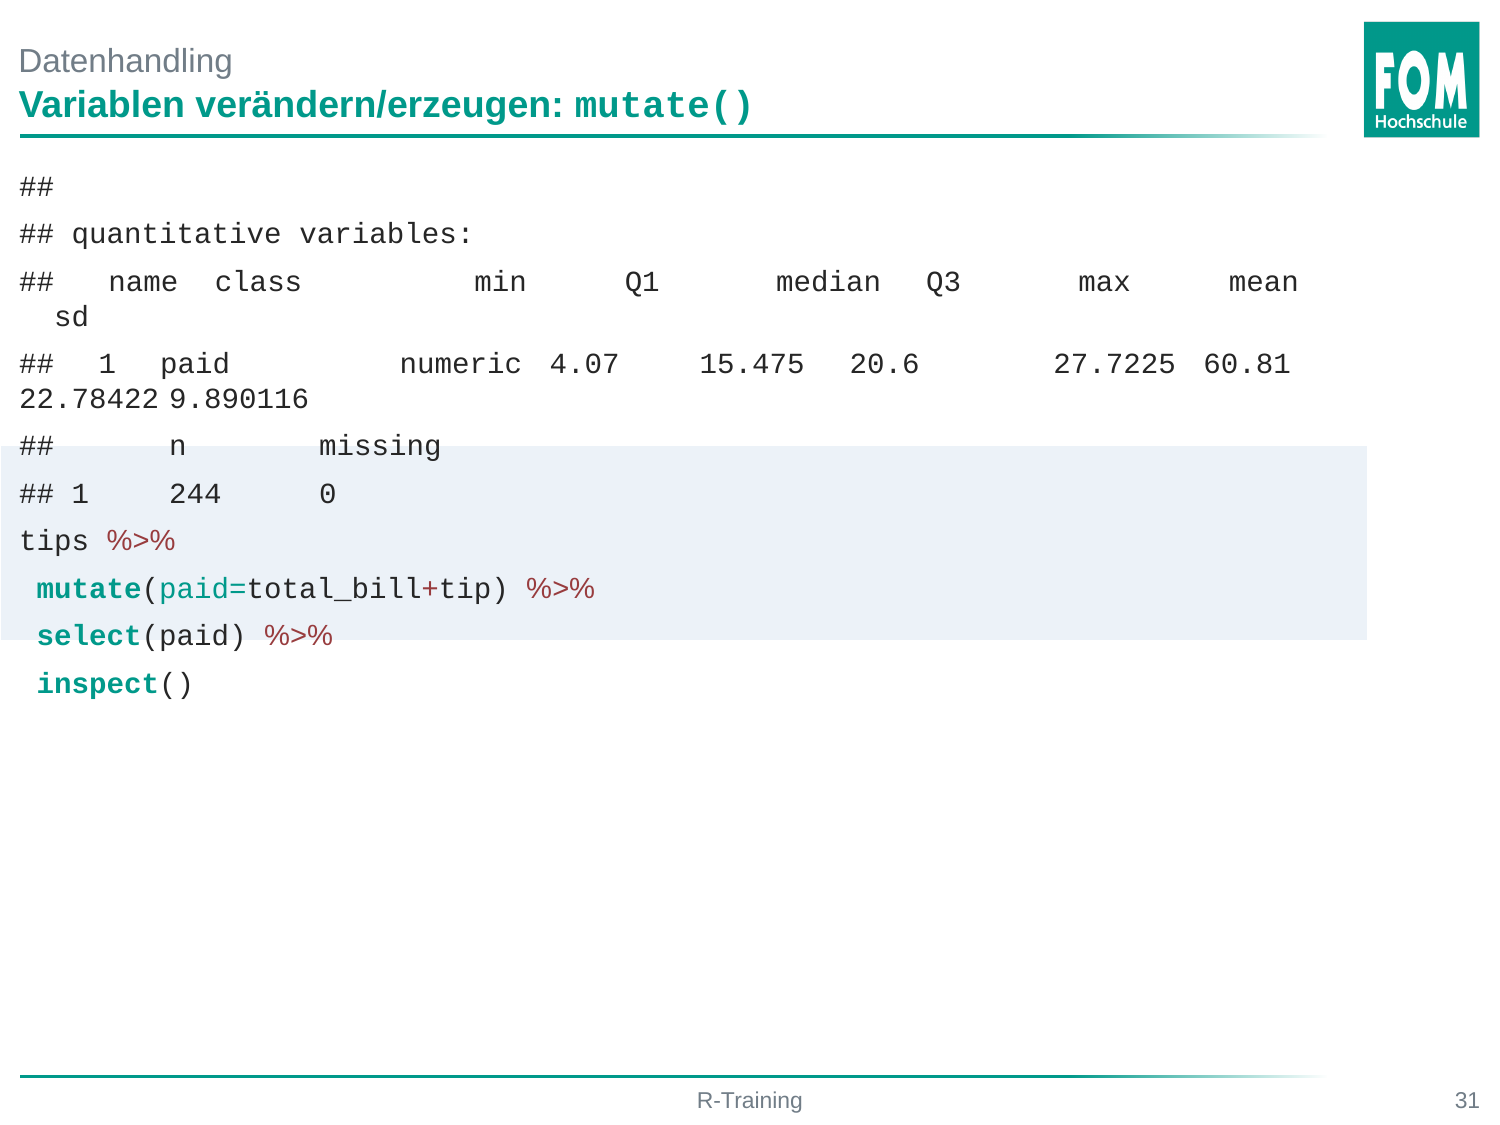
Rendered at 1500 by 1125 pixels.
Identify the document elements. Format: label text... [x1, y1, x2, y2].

slide_number 31 [1245, 1078, 1495, 1125]
footer R-Training [293, 1078, 1207, 1125]
title Datenhandling [3, 28, 1306, 72]
list Variablen verändern/erzeugen: mutate() [3, 72, 1308, 132]
picture [1363, 21, 1480, 138]
list ## ## quantitative variables: ## name class min Q1 median Q3 max mean sd ## 1 paid numeric 4.07 15.475 20.6 27.7225 60.81 22.78422 9.890116 ## n missing ## 1 244 0 tips %>% mutate(paid=total_bill+tip) %>% select(paid) %>% inspect() [4, 159, 1369, 1042]
